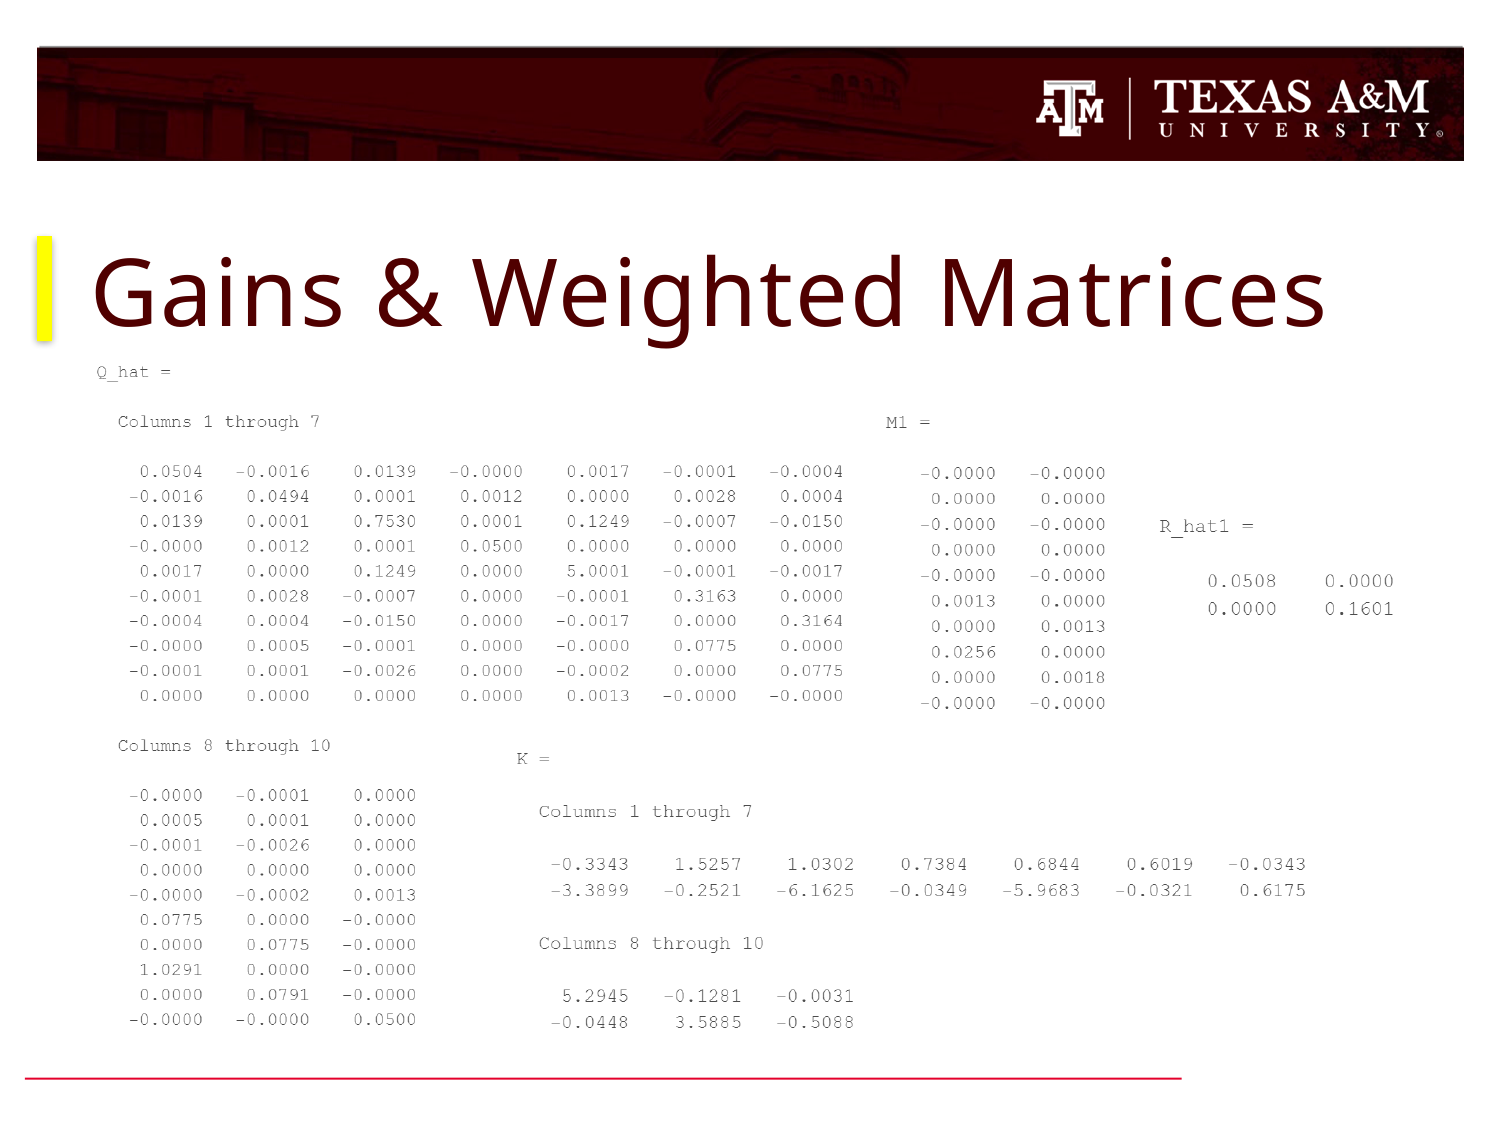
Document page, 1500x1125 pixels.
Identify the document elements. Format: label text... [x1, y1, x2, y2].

title Gains & Weighted Matrices [75, 195, 1425, 383]
picture [37, 45, 1464, 161]
picture [875, 404, 1121, 721]
picture [1145, 505, 1409, 645]
picture [90, 359, 1312, 1046]
